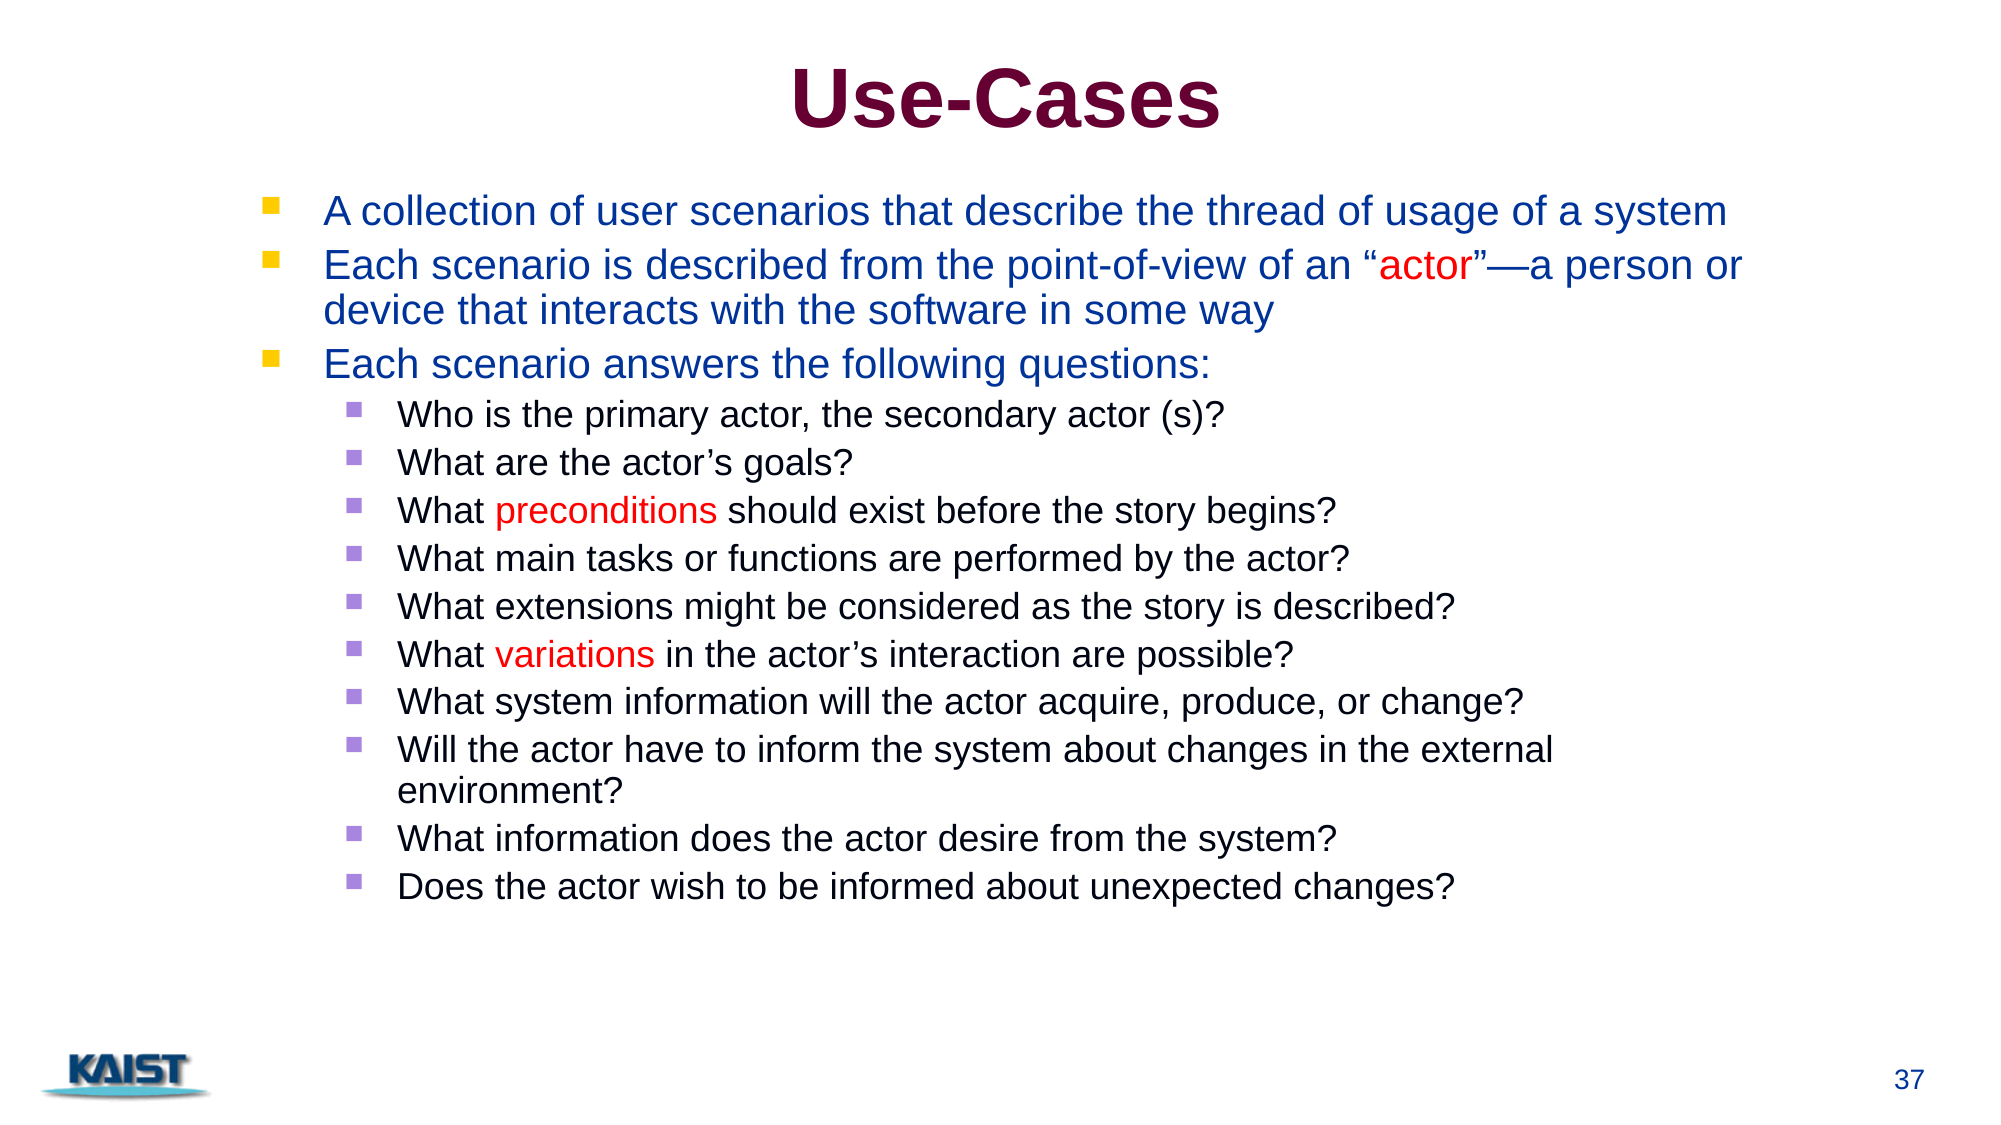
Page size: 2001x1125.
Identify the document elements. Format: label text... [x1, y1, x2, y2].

slide_number 37 [1801, 1024, 1941, 1104]
title Use-Cases [700, 0, 1314, 181]
picture [38, 1052, 215, 1102]
list A collection of user scenarios that describe the thread of usage of a system Each scenario is described from the point-of-view of an “actor”—a person or device that interacts with the software in some way Each scenario answers the following questions: Who is the primary actor, the secondary actor (s)? What are the actor’s goals? What preconditions should exist before the story begins? What main tasks or functions are performed by the actor? What extensions might be considered as the story is described? What variations in the actor’s interaction are possible? What system information will the actor acquire, produce, or change? Will the actor have to inform the system about changes in the external environment? What information does the actor desire from the system? Does the actor wish to be informed about unexpected changes? [244, 181, 1766, 979]
